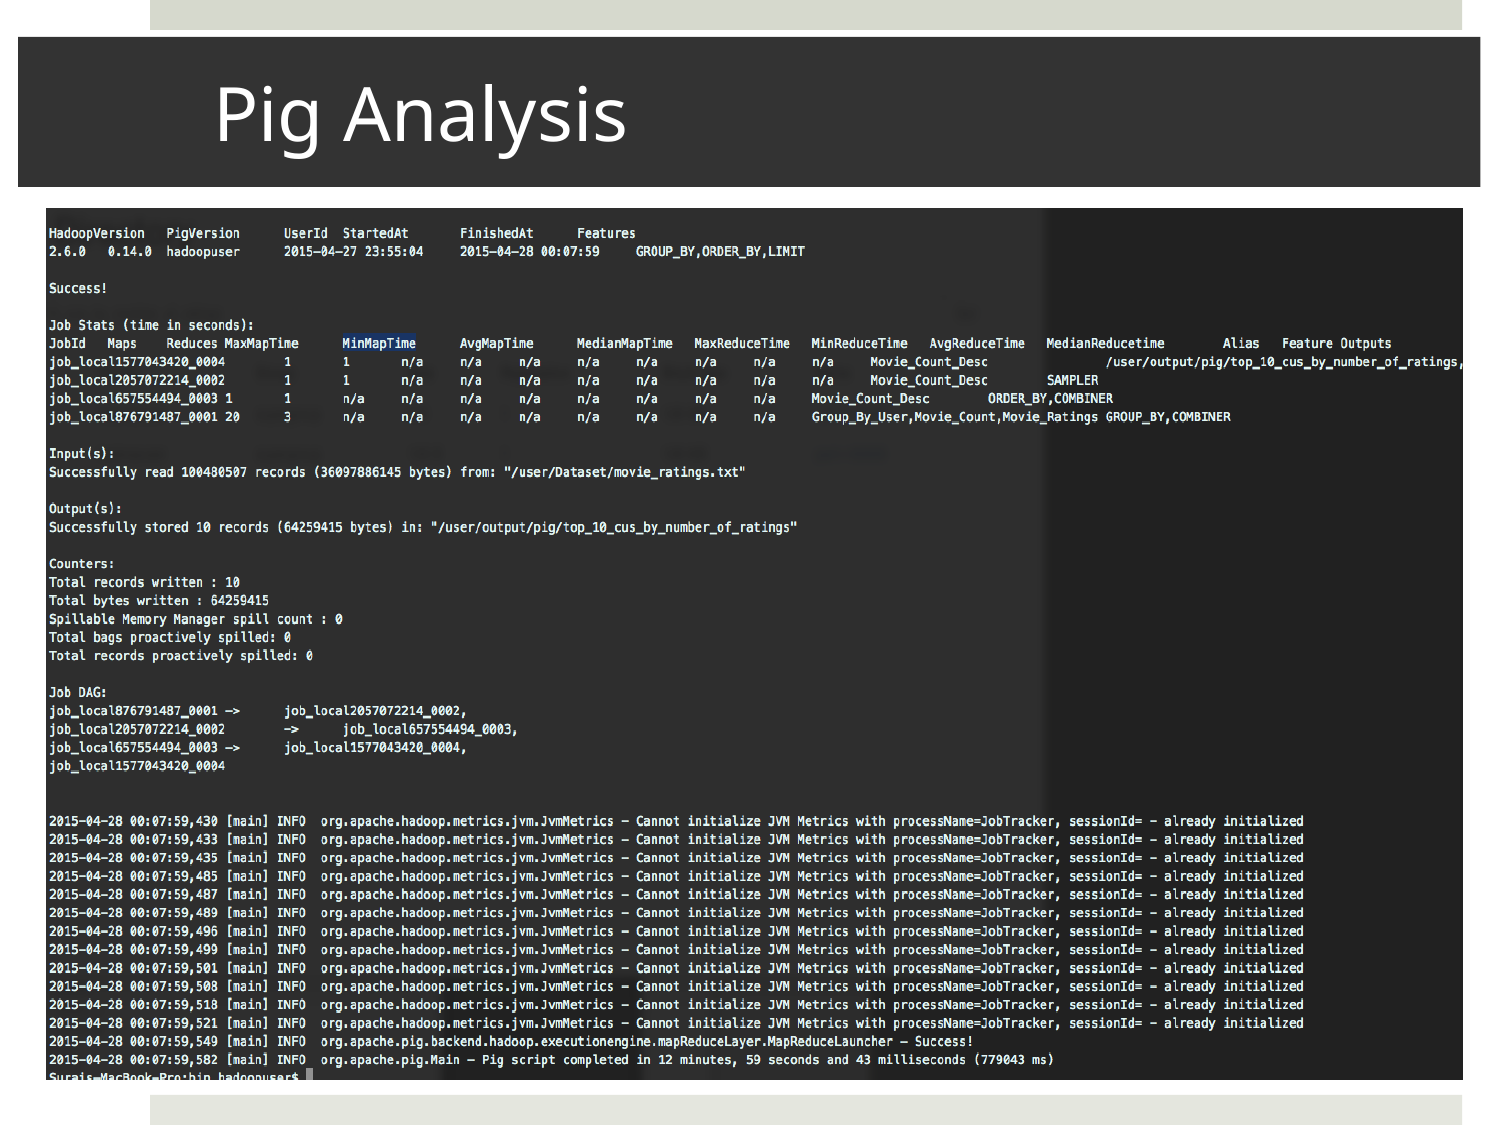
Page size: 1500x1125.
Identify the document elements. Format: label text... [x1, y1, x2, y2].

title Pig Analysis [18, 36, 1481, 187]
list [45, 207, 1463, 1089]
